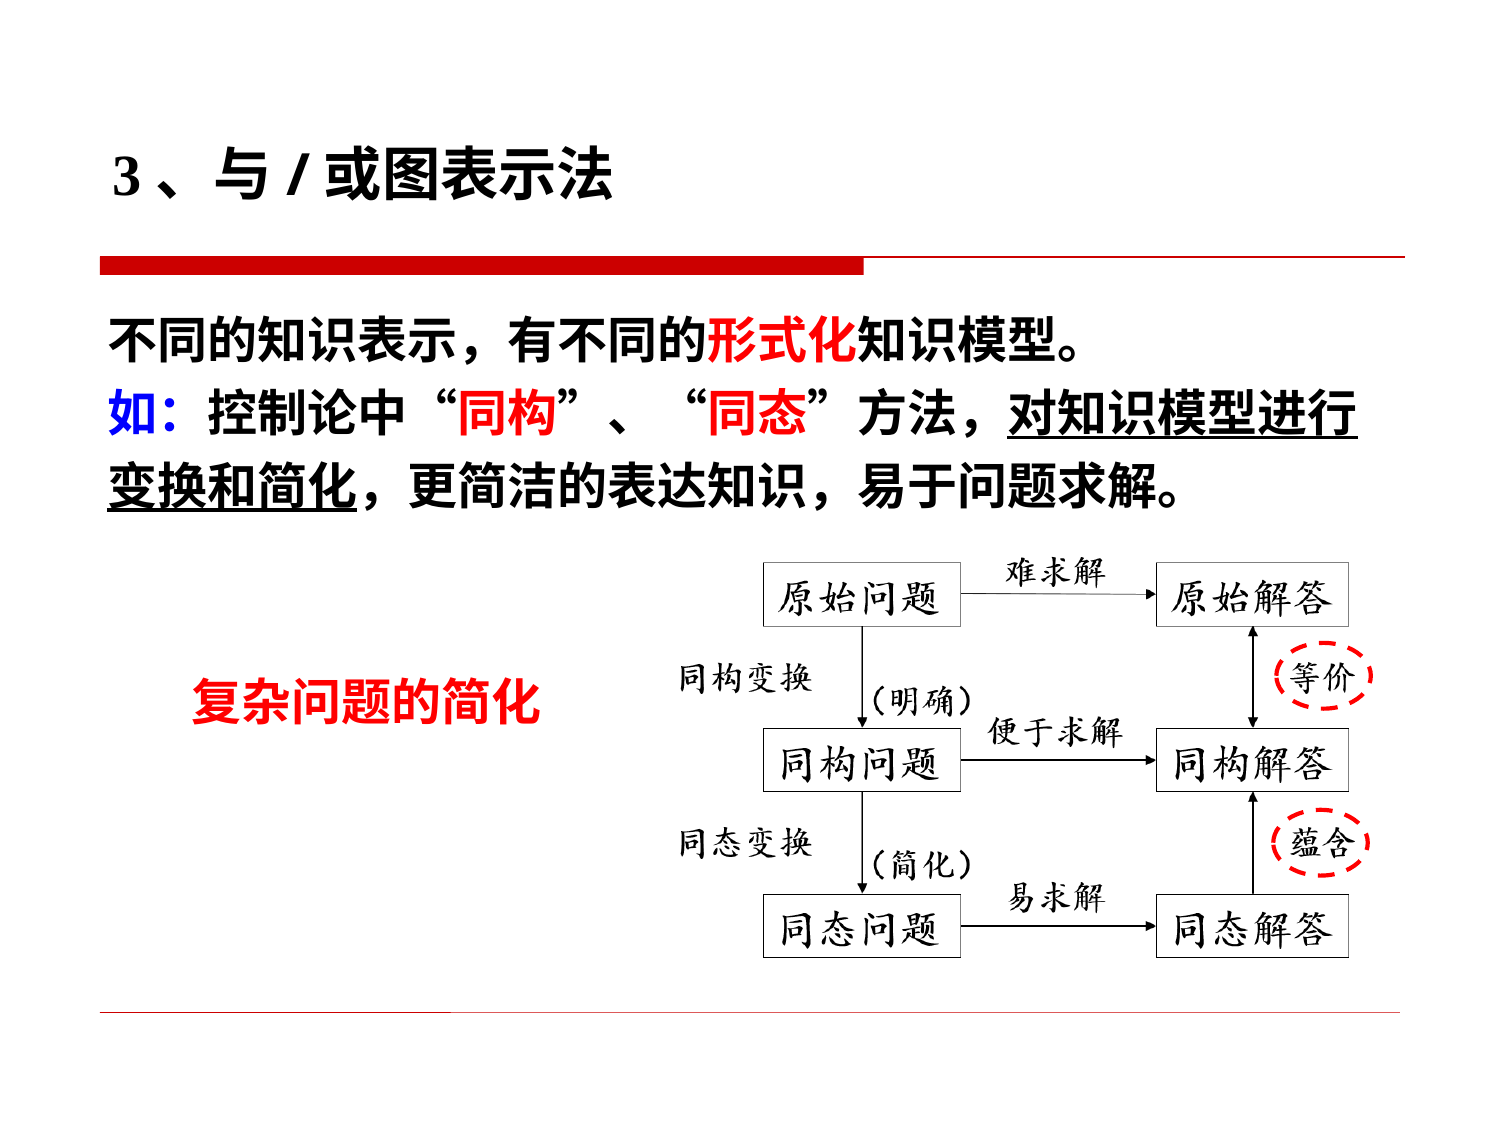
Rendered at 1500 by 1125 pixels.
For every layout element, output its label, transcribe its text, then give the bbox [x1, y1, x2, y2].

text_box 不同的知识表示，有不同的形式化知识模型。 如：控制论中“同构”、“同态”方法，对知识模型进行 变换和简化，更简洁的表达知识，易于问题求解。 [107, 295, 1424, 515]
text_box 复杂问题的简化 [176, 662, 557, 738]
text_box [1273, 642, 1371, 876]
picture [654, 536, 1376, 976]
text_box 3、与/或图表示法 [112, 137, 621, 208]
